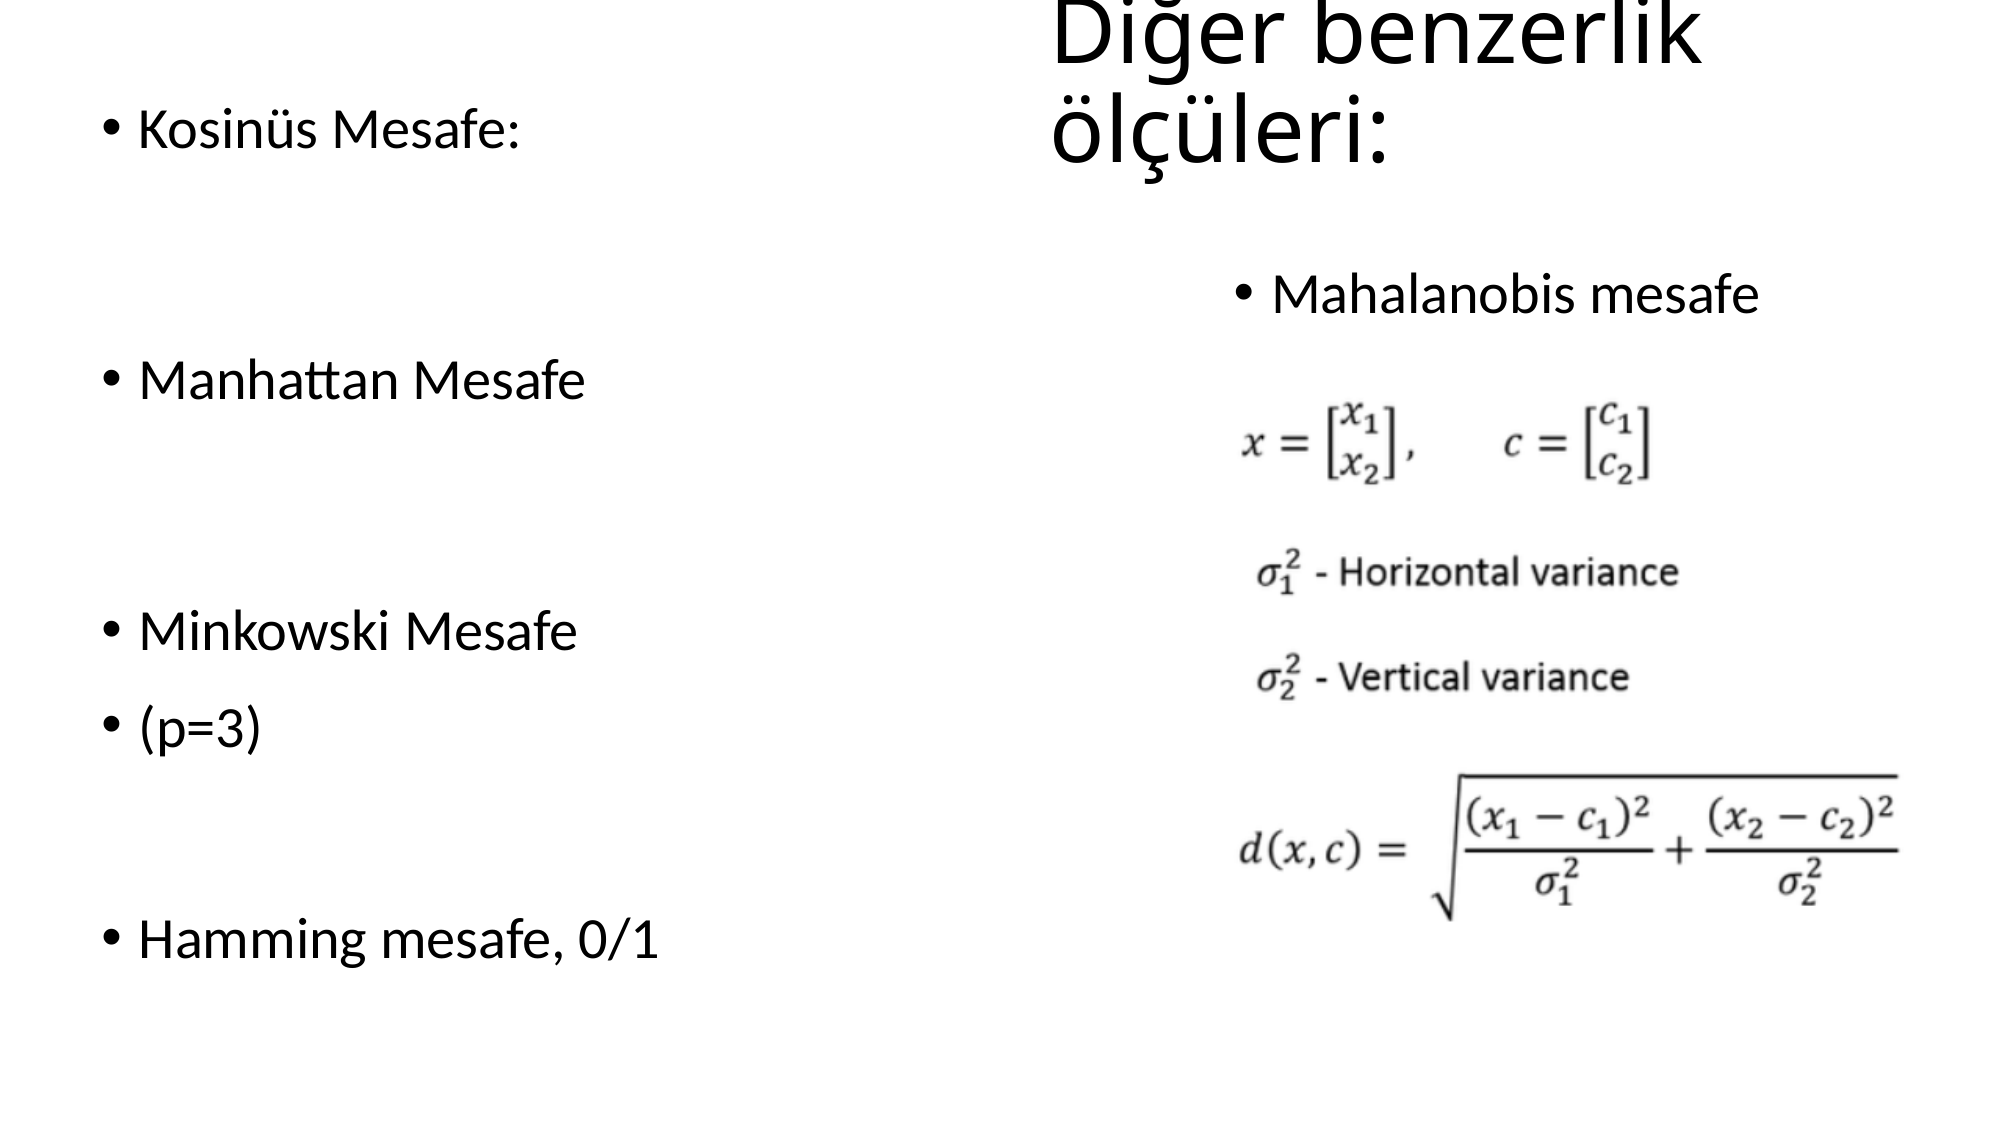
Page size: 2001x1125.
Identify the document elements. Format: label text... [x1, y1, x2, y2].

title Diğer benzerlik ölçüleri: [1034, 0, 1985, 167]
text_box Mahalanobis mesafe [1218, 255, 1776, 334]
picture [1215, 375, 1985, 942]
